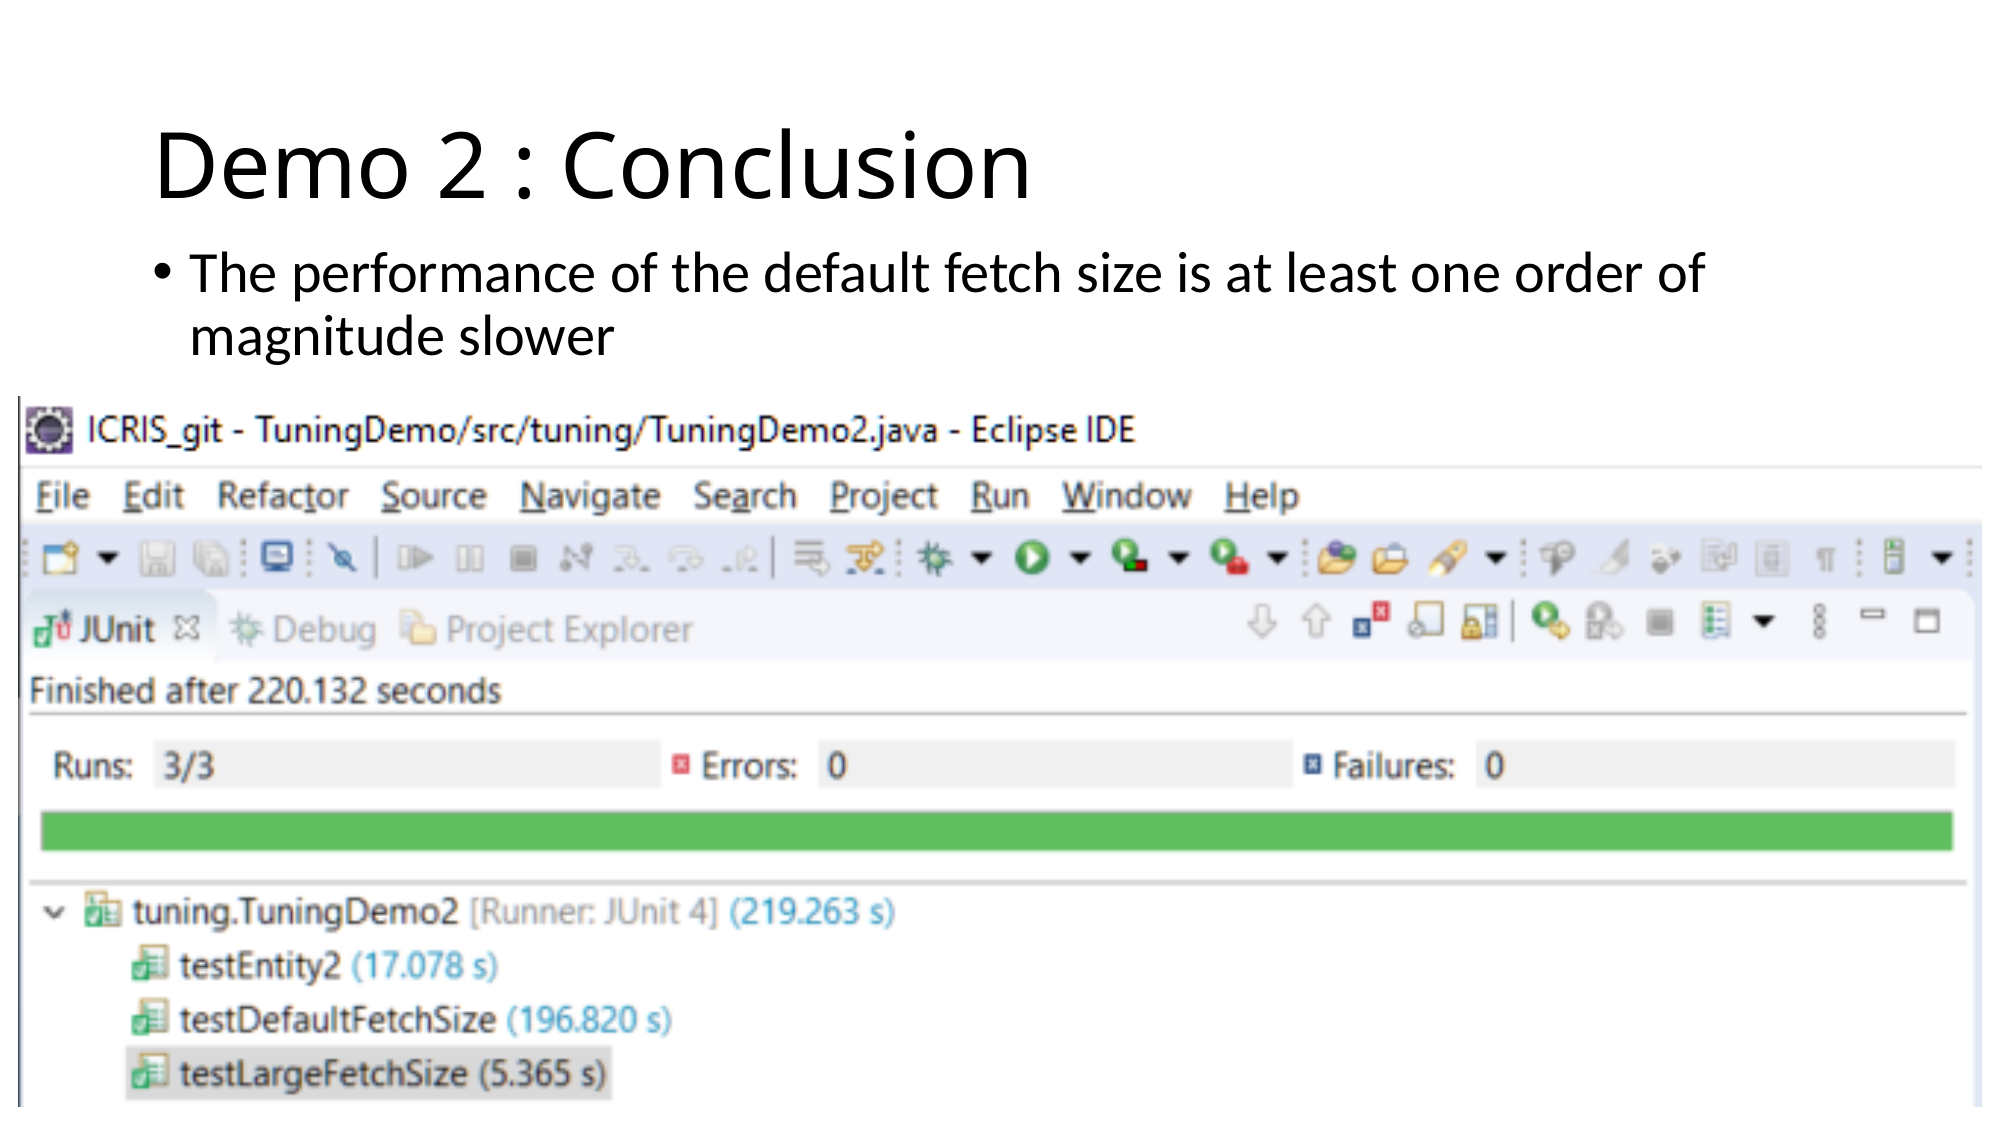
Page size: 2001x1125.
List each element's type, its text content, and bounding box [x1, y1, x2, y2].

title Demo 2 : Conclusion [137, 59, 1863, 234]
picture [18, 396, 1982, 1107]
list The performance of the default fetch size is at least one order of magnitude slower [137, 234, 1863, 396]
